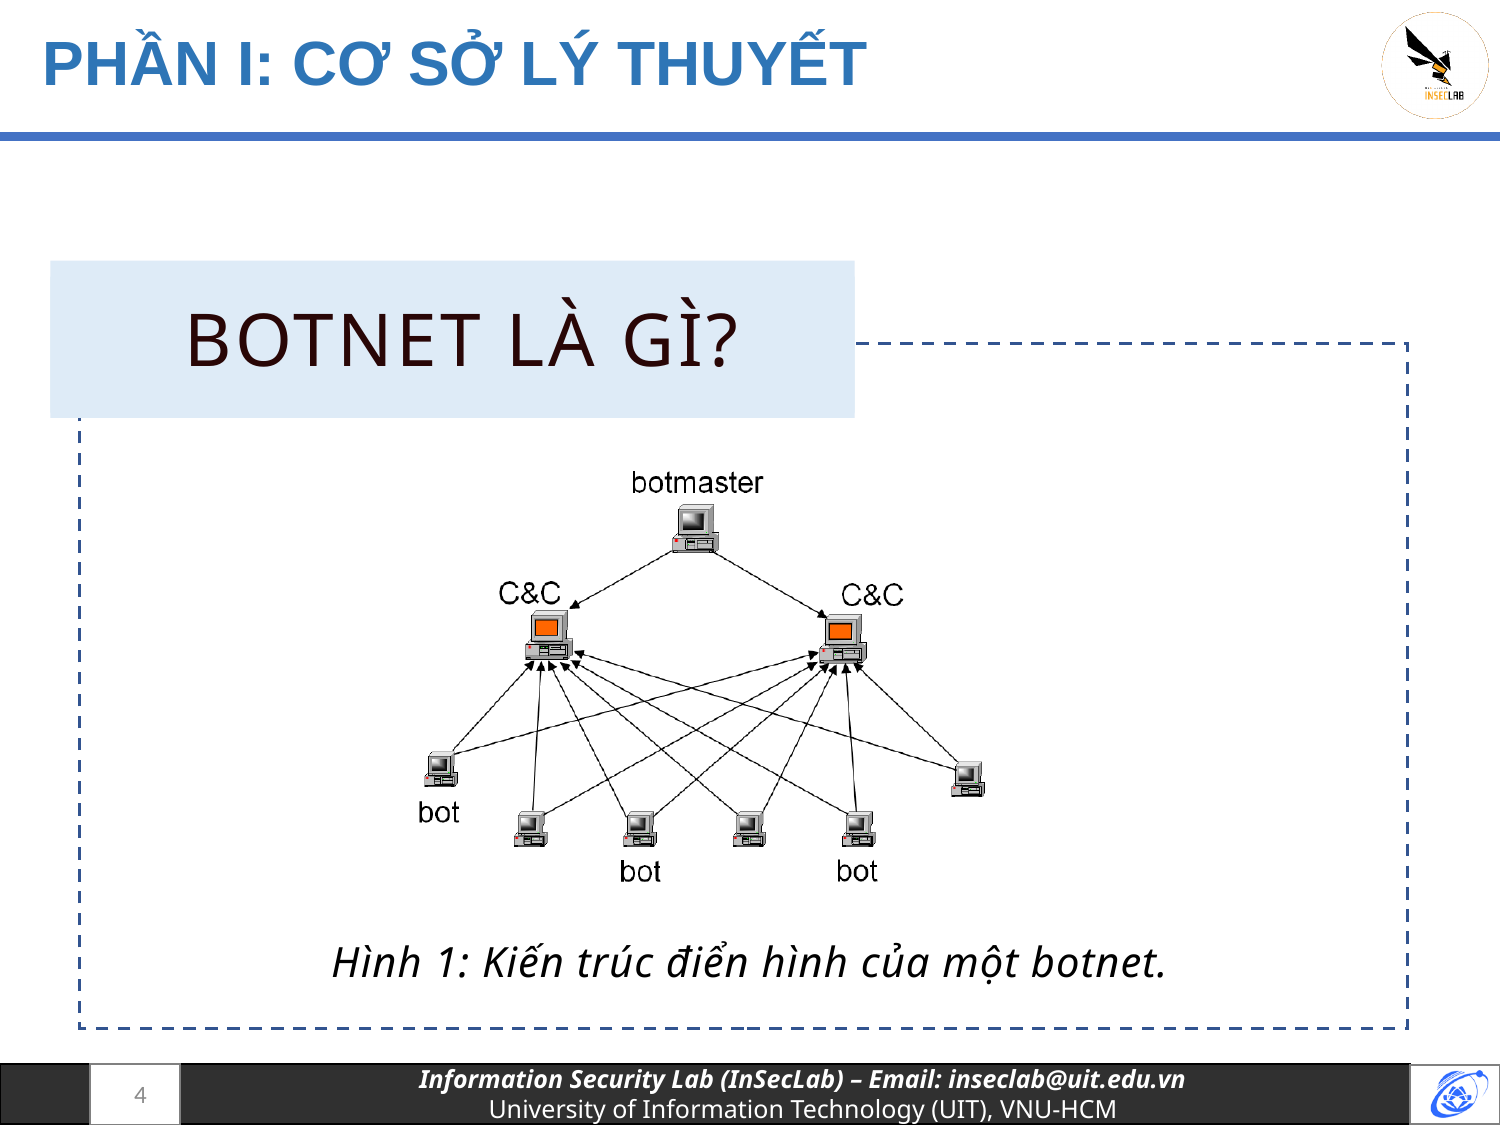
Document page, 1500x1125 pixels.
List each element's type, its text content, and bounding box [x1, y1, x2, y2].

text_box Hình 1: Kiến trúc điển hình của một botnet. [210, 964, 1290, 986]
picture [395, 445, 1008, 902]
picture [1375, 5, 1495, 125]
picture [1426, 1053, 1495, 1125]
text_box [79, 343, 1409, 1029]
title PHẦN I: CƠ SỞ LÝ THUYẾT [27, 23, 1376, 108]
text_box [50, 271, 855, 418]
slide_number 4 [95, 1063, 162, 1124]
